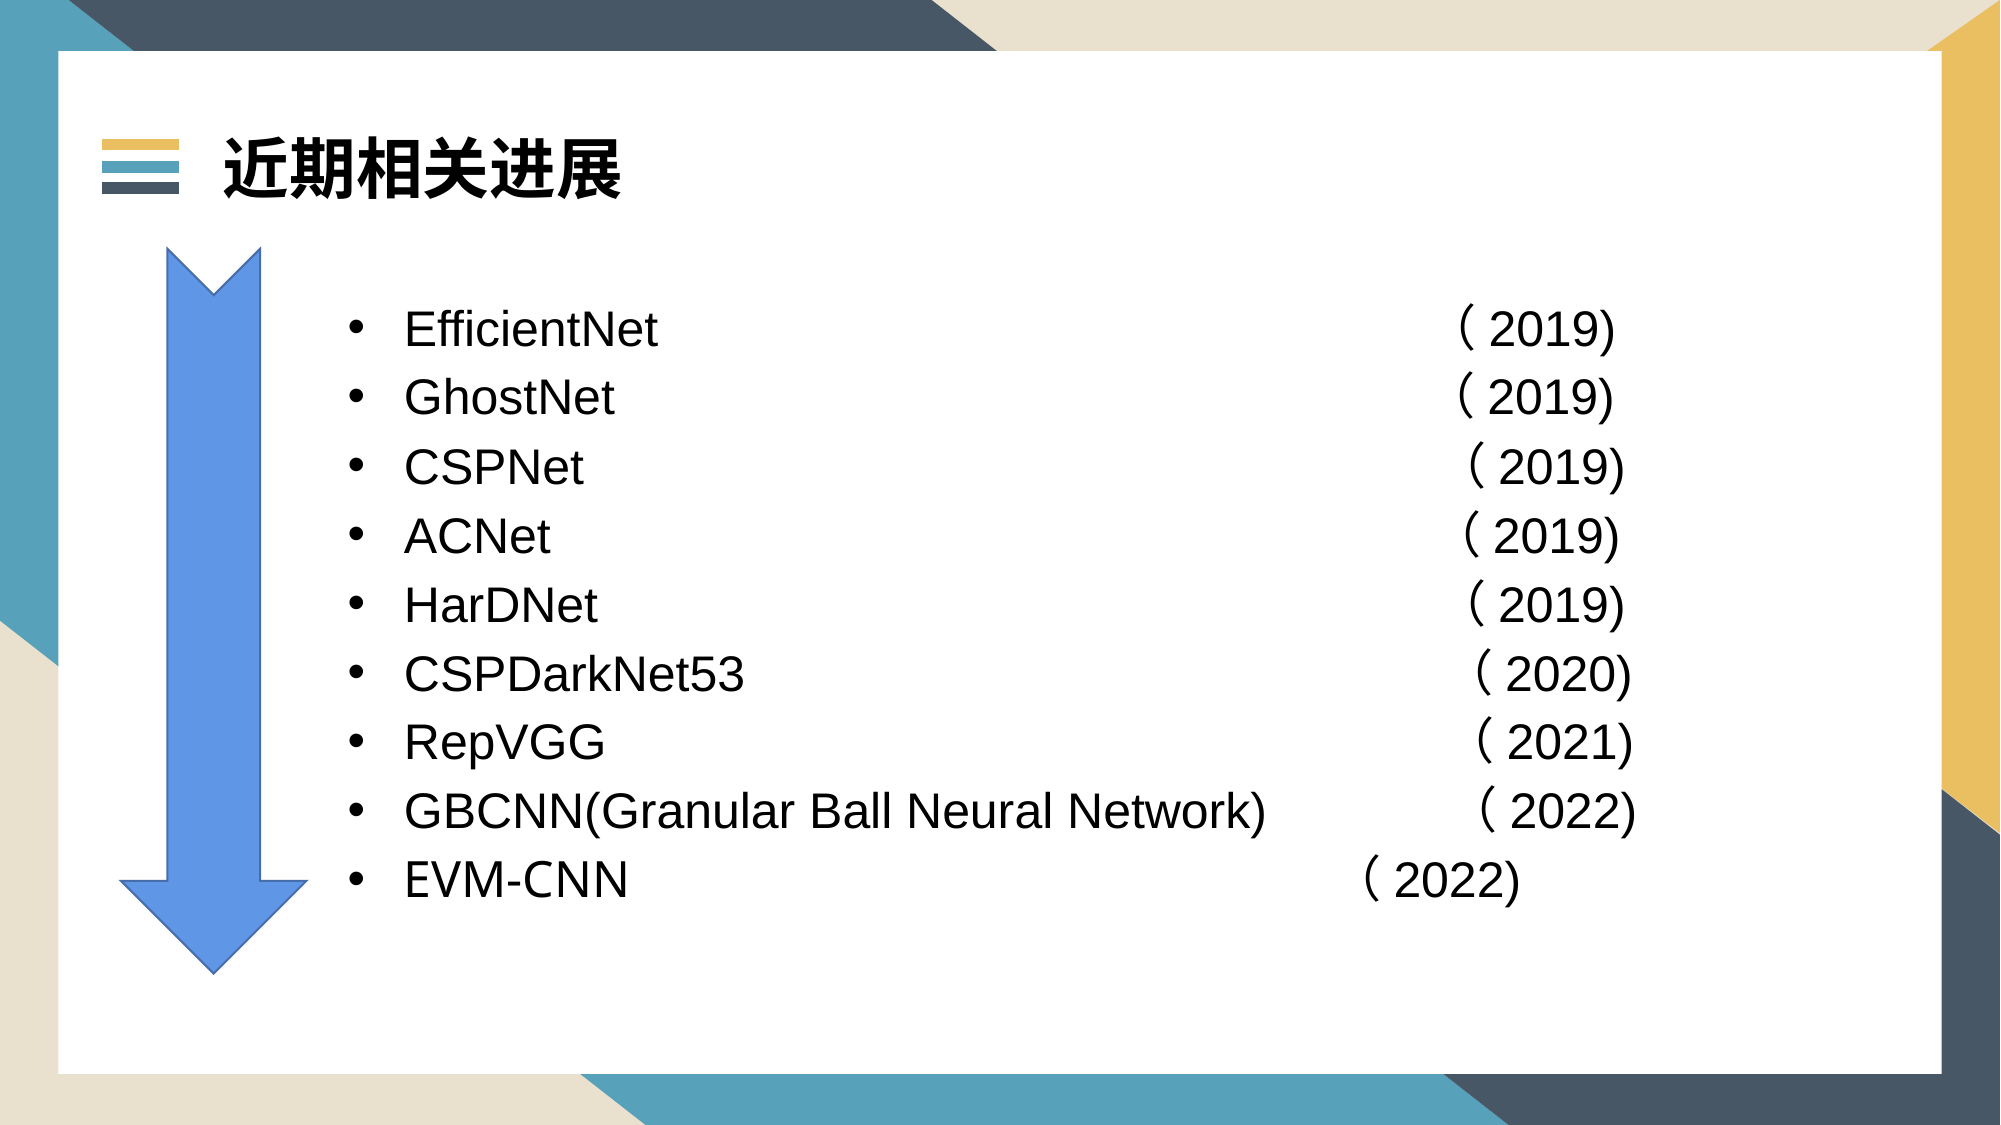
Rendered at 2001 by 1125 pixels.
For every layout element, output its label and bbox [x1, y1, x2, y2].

text_box [0, 0, 2000, 1125]
text_box [102, 144, 179, 188]
